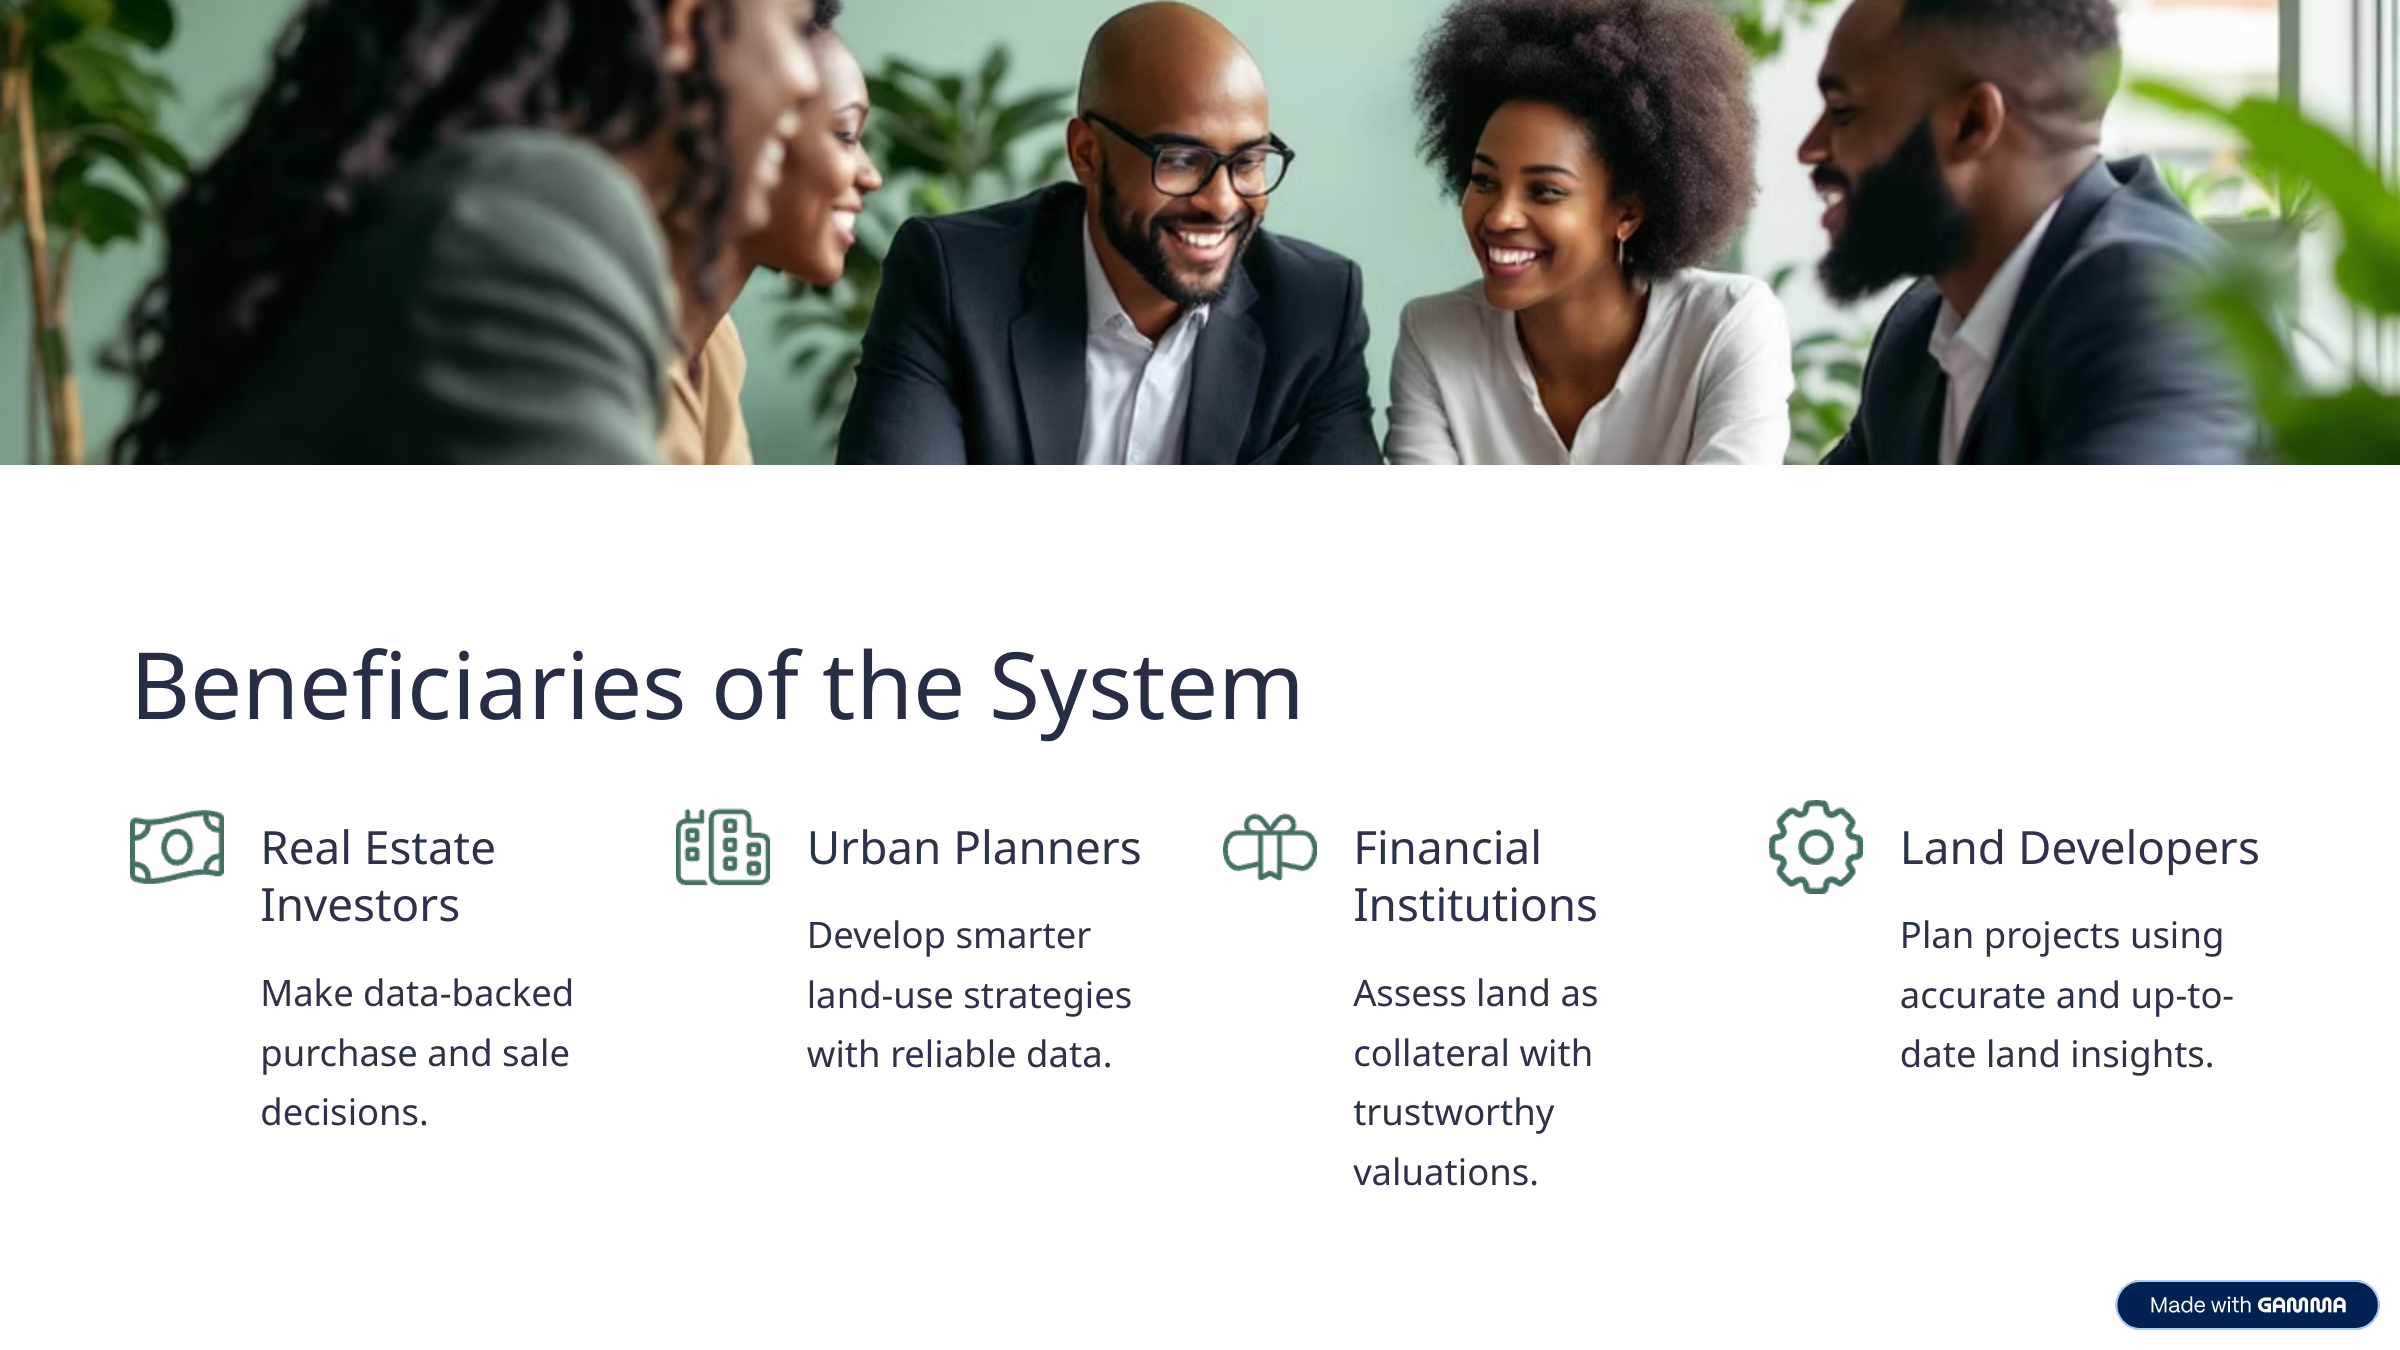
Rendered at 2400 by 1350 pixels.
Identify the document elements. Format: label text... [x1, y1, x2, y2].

text_box Real Estate Investors [260, 816, 631, 933]
text_box Make data-backed purchase and sale decisions. [260, 954, 631, 1134]
text_box Develop smarter land-use strategies with reliable data. [806, 896, 1177, 1076]
picture [676, 800, 770, 894]
text_box Plan projects using accurate and up-to-date land insights. [1899, 896, 2270, 1076]
text_box Assess land as collateral with trustworthy valuations. [1353, 954, 1724, 1193]
picture [1223, 800, 1317, 894]
text_box Urban Planners [806, 816, 1177, 875]
picture [1769, 800, 1863, 894]
text_box Land Developers [1899, 816, 2270, 875]
text_box Beneficiaries of the System [130, 622, 1246, 739]
picture [2106, 1271, 2389, 1339]
text_box Financial Institutions [1353, 816, 1724, 933]
picture [0, 0, 2400, 466]
picture [130, 800, 224, 894]
